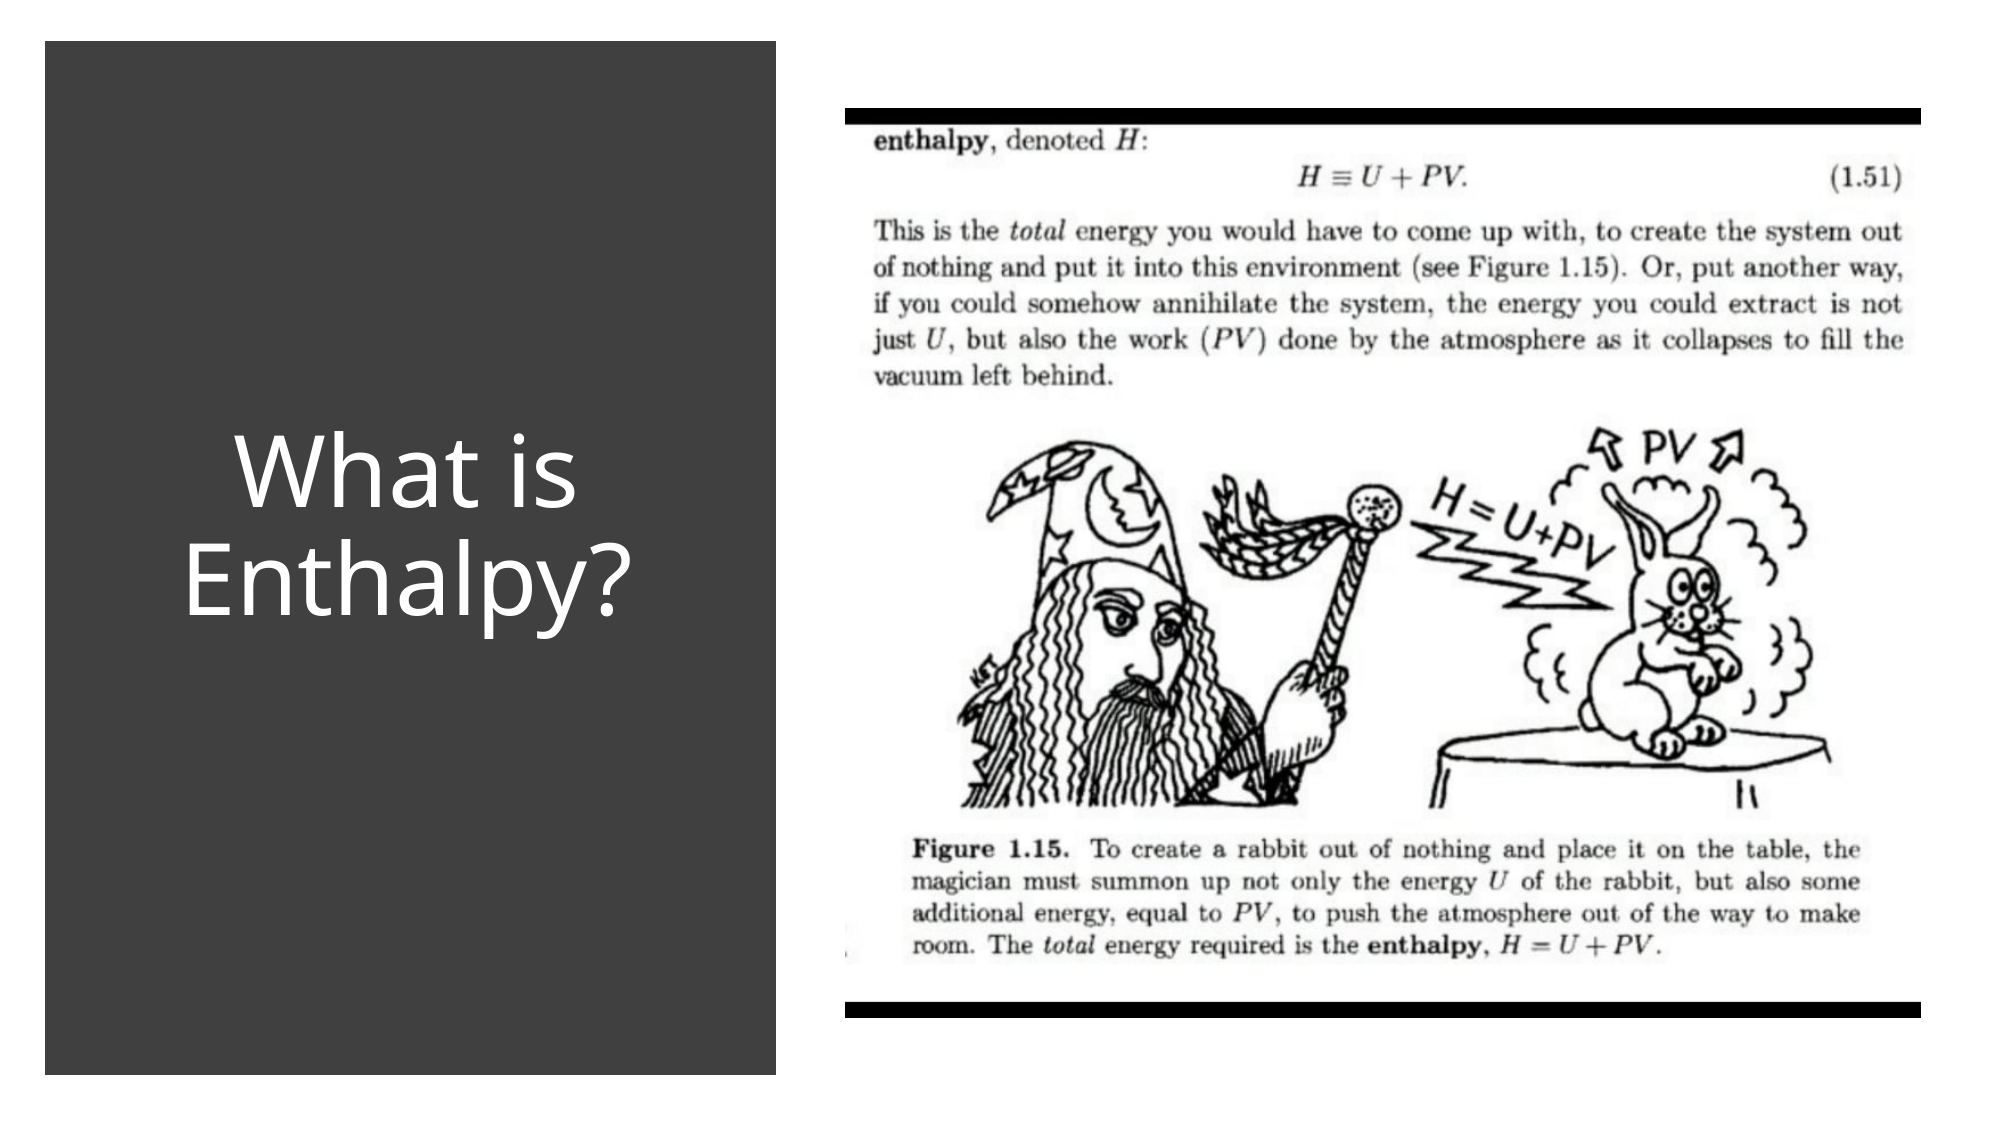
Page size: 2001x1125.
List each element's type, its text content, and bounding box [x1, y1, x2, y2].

title What is Enthalpy? [121, 121, 693, 936]
text_box [54, 50, 767, 1066]
picture [845, 108, 1921, 1018]
